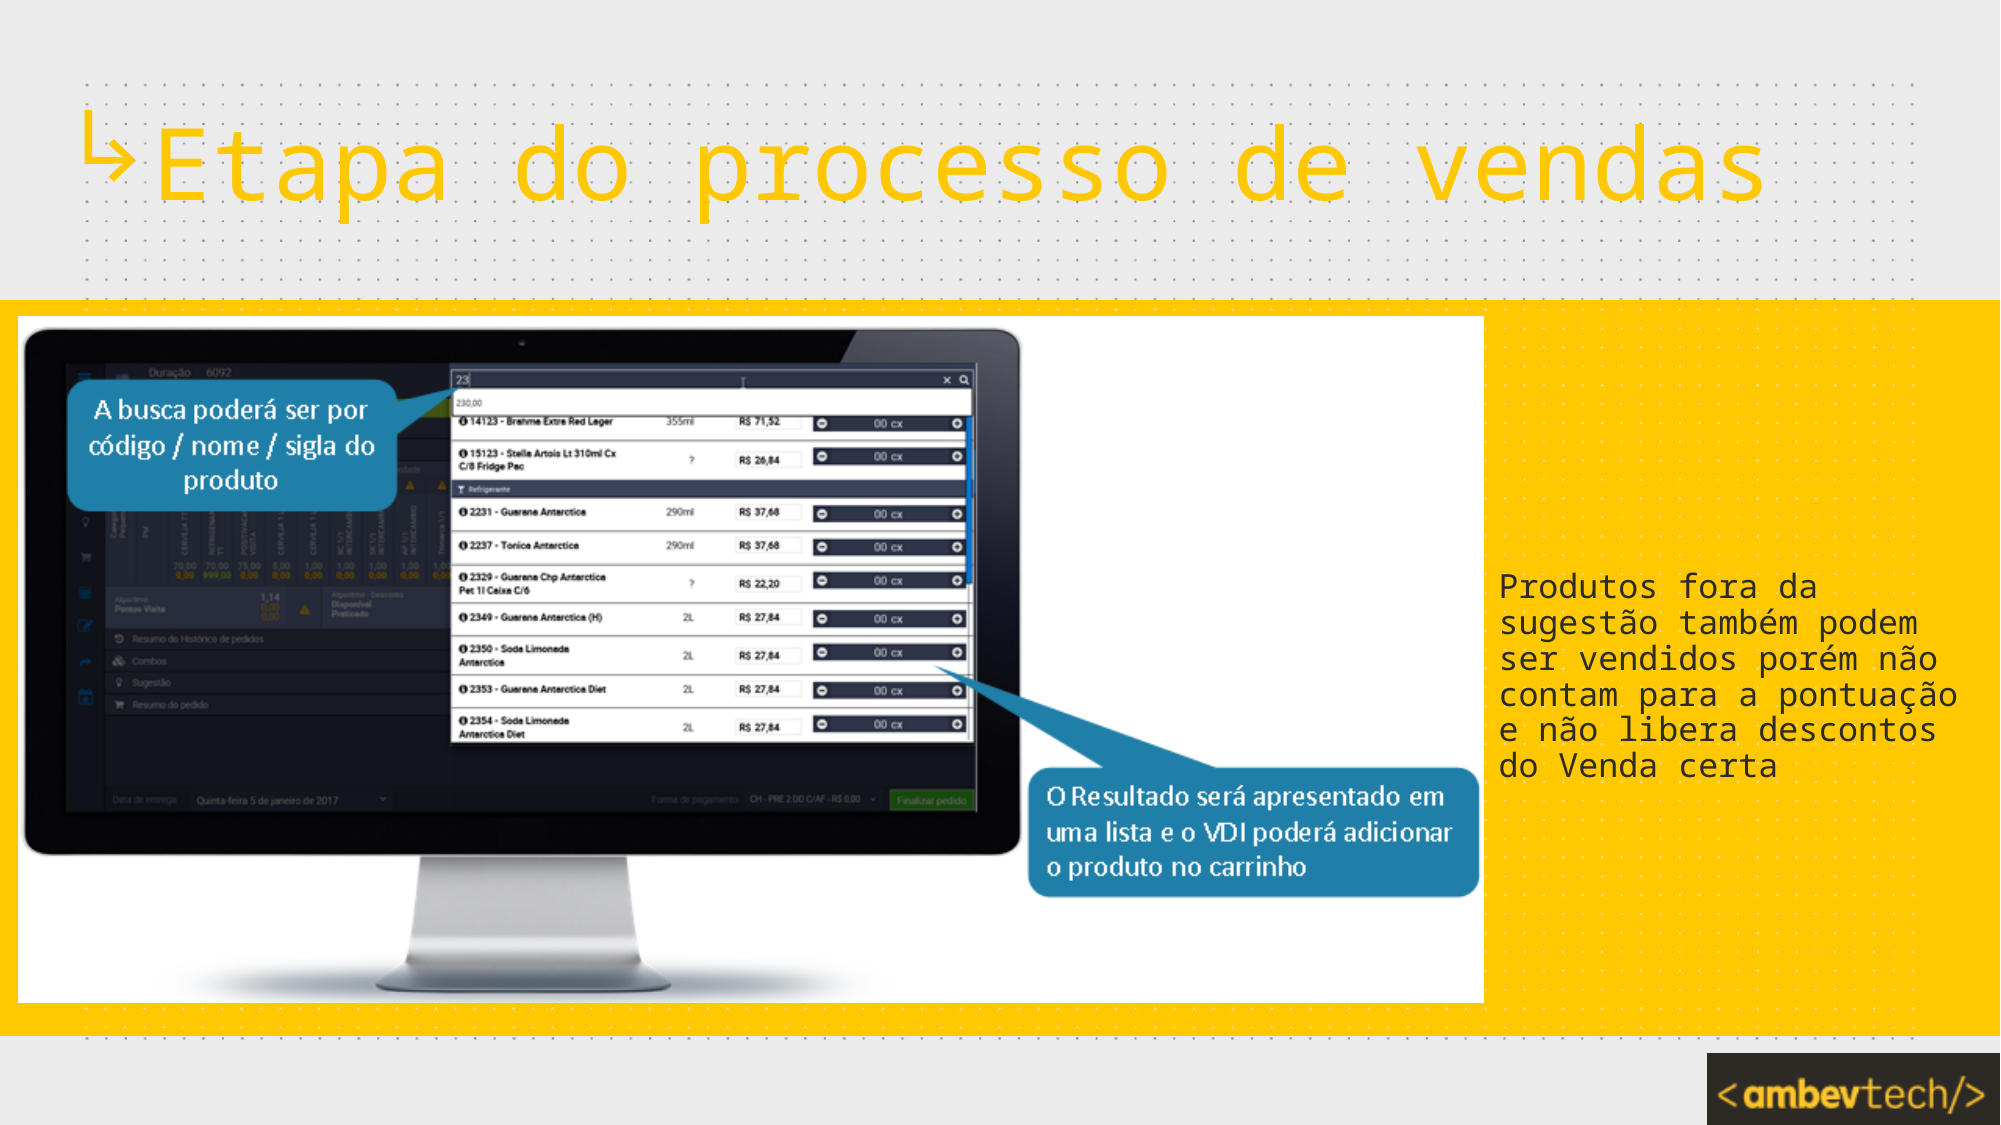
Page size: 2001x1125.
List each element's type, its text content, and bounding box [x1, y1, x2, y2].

text_box Produtos fora da sugestão também podem ser vendidos porém não contam para a pontuação e não libera descontos do Venda certa [1483, 562, 1997, 1125]
title Etapa do processo de vendas [137, 59, 1863, 278]
picture [0, 0, 2000, 1125]
